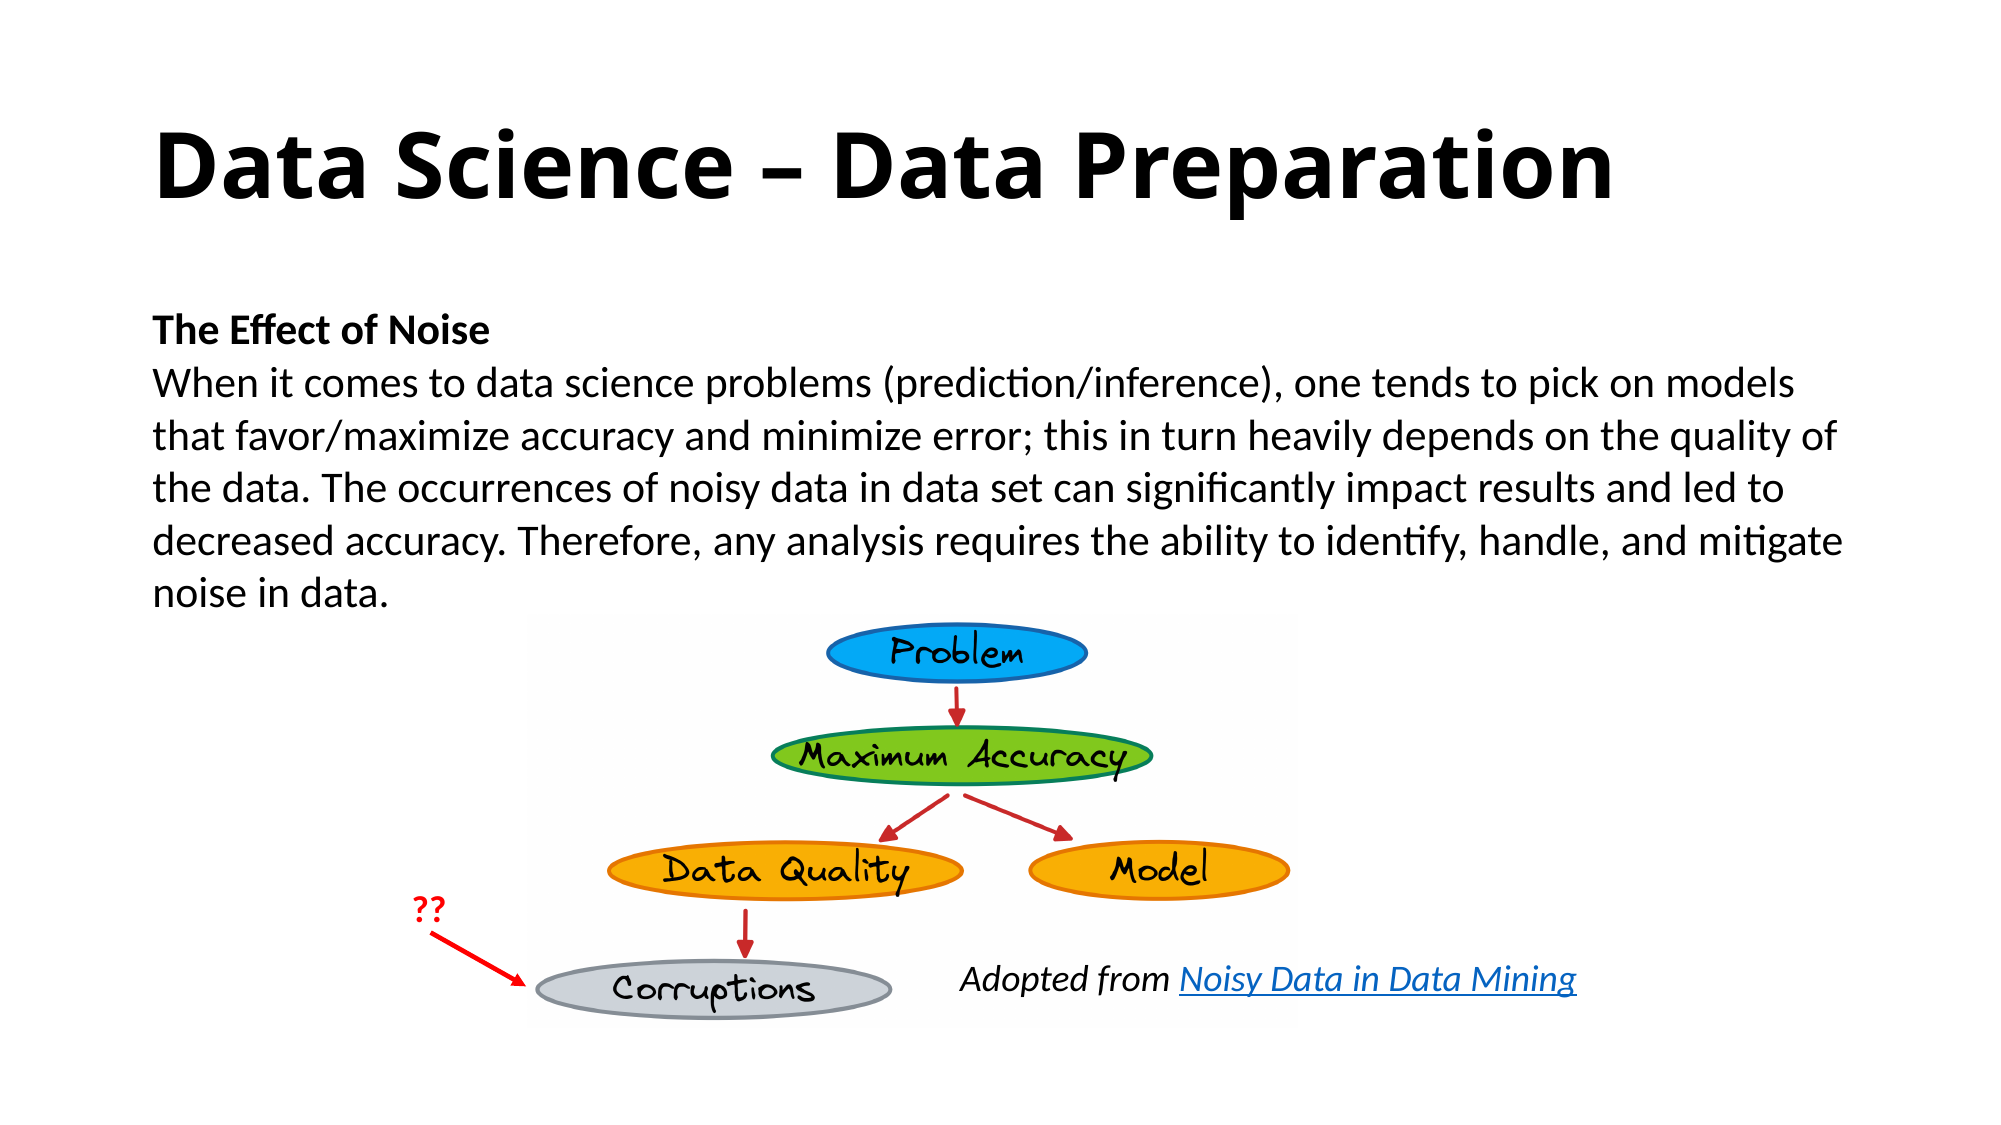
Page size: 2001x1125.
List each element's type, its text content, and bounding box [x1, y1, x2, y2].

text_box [430, 932, 526, 987]
text_box Adopted from Noisy Data in Data Mining [1298, 946, 1605, 1007]
list The Effect of Noise When it comes to data science problems (prediction/inference), one tends to pick on models that favor/maximize accuracy and minimize error; this in turn heavily depends on the quality of the data. The occurrences of noisy data in data set can significantly impact results and led to decreased accuracy. Therefore, any analysis requires the ability to identify, handle, and mitigate noise in data. [137, 299, 1863, 1038]
title Data Science – Data Preparation [137, 59, 1863, 277]
text_box ?? [396, 877, 472, 938]
picture [527, 614, 1298, 1028]
